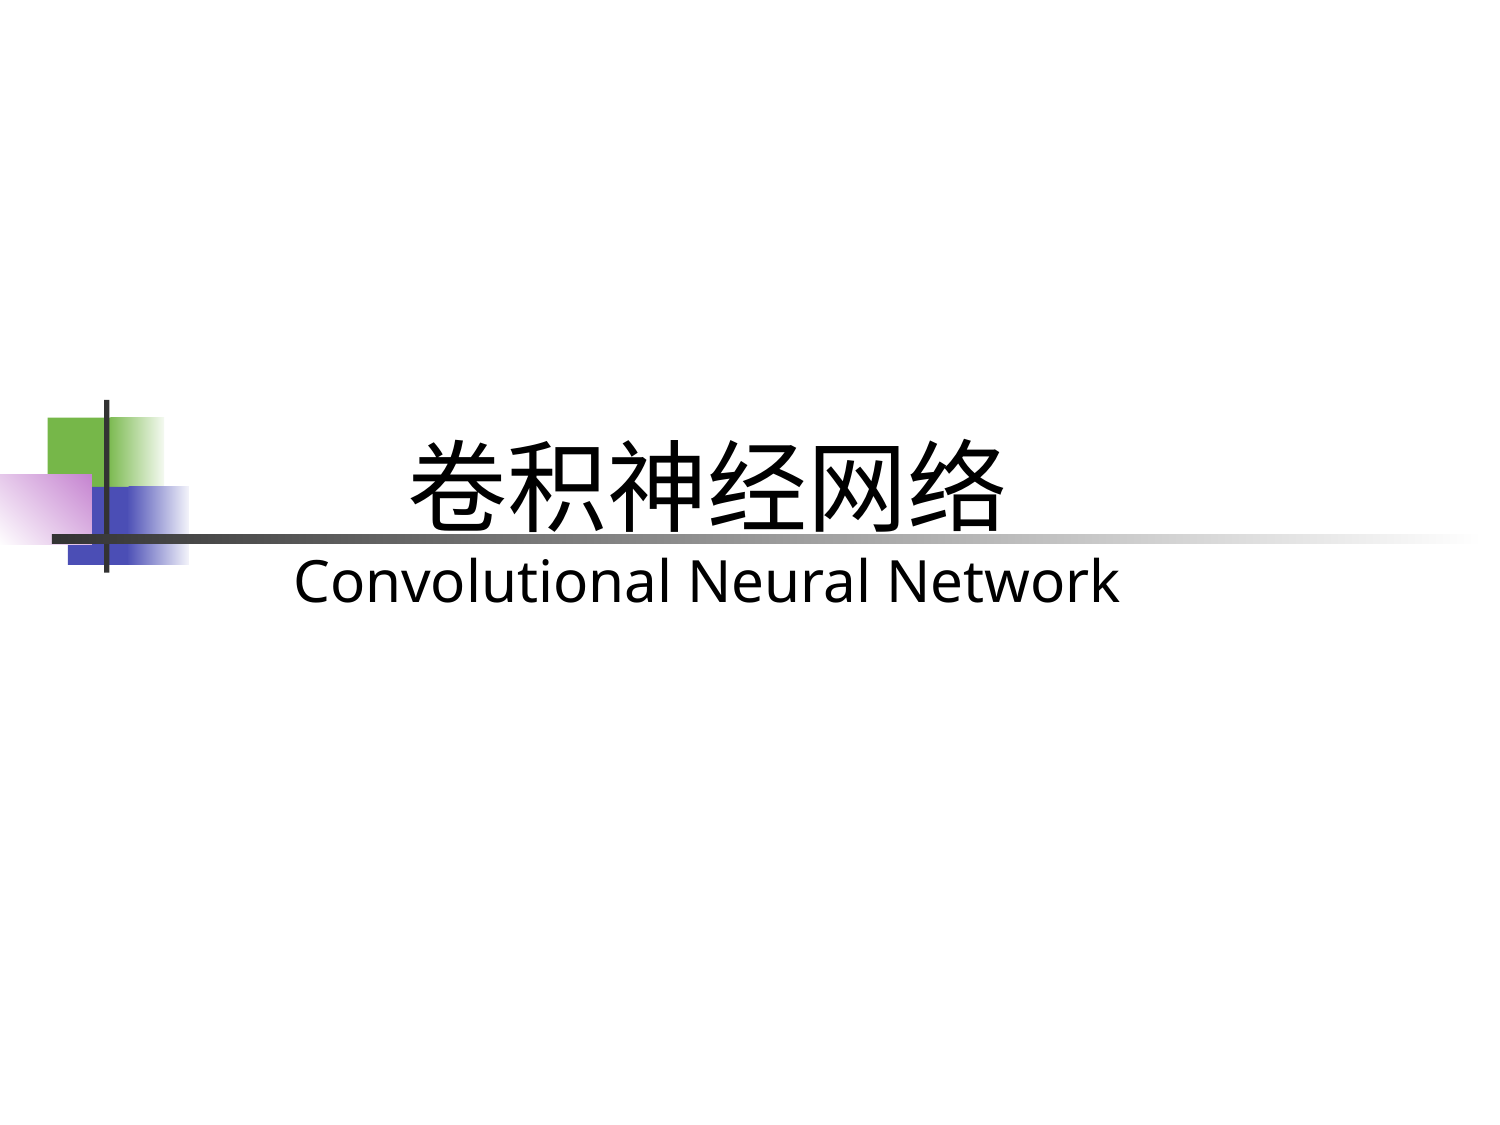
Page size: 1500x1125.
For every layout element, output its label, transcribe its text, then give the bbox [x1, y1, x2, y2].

title 卷积神经网络 Convolutional Neural Network [227, 296, 1187, 622]
